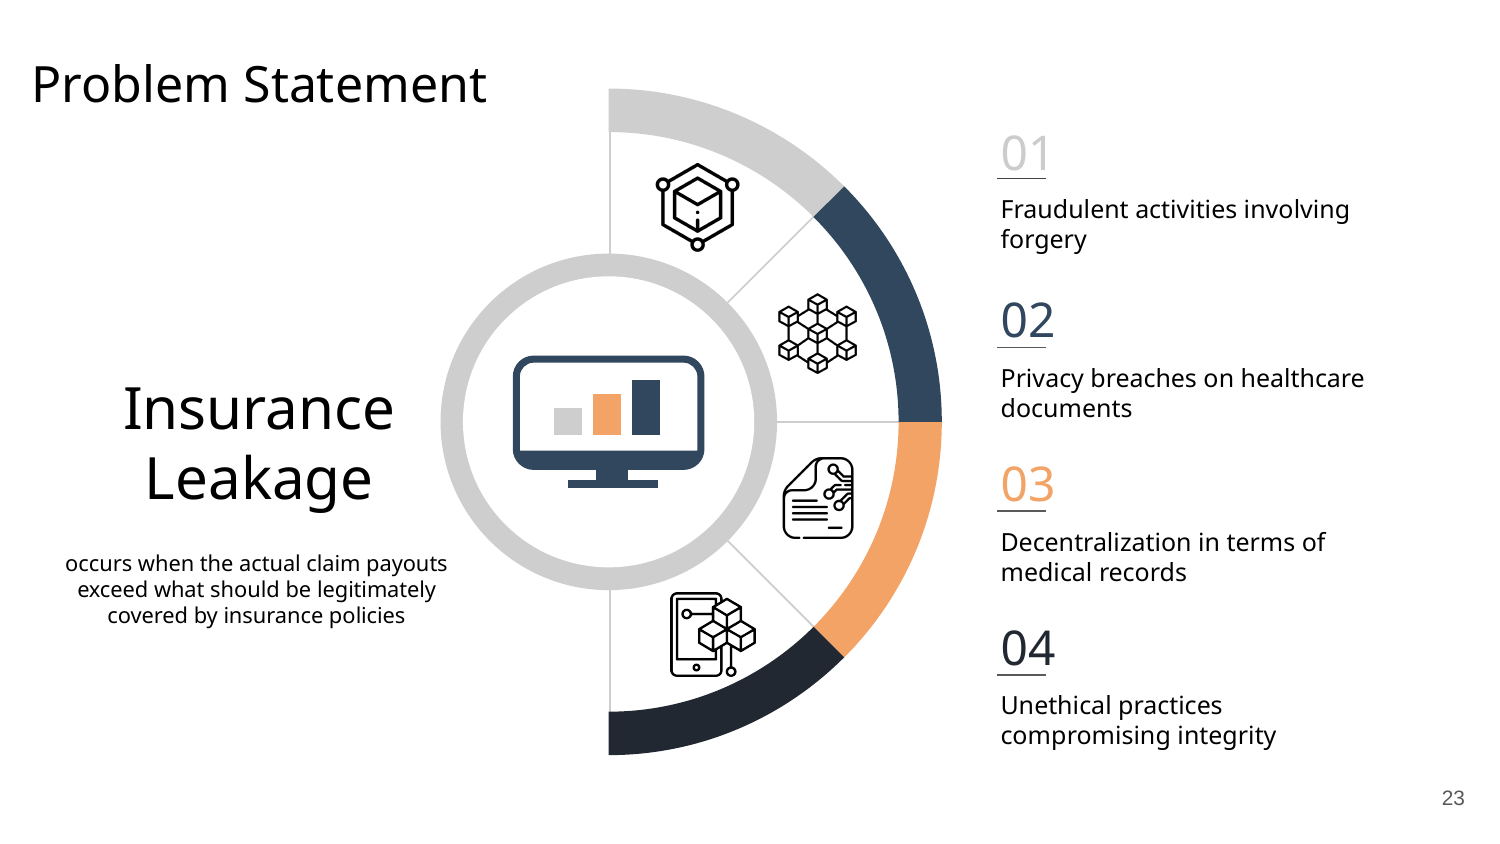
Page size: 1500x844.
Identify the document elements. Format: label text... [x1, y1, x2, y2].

picture [777, 293, 858, 374]
text_box Problem Statement [0, 31, 542, 134]
text_box Unethical practices compromising integrity [985, 674, 1382, 750]
text_box Fraudulent activities involving forgery [985, 178, 1382, 254]
text_box occurs when the actual claim payouts exceed what should be legitimately covered by insurance policies [31, 534, 435, 610]
picture [777, 457, 860, 540]
slide_number 23 [1389, 764, 1480, 830]
text_box 04 [985, 616, 1382, 674]
picture [670, 592, 756, 678]
picture [653, 163, 742, 252]
text_box 01 [985, 122, 1382, 178]
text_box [440, 88, 943, 756]
text_box 03 [985, 453, 1382, 511]
text_box Privacy breaches on healthcare documents [985, 347, 1382, 423]
text_box Decentralization in terms of medical records [985, 511, 1382, 587]
text_box 02 [985, 289, 1382, 347]
text_box Insurance Leakage [90, 340, 428, 534]
